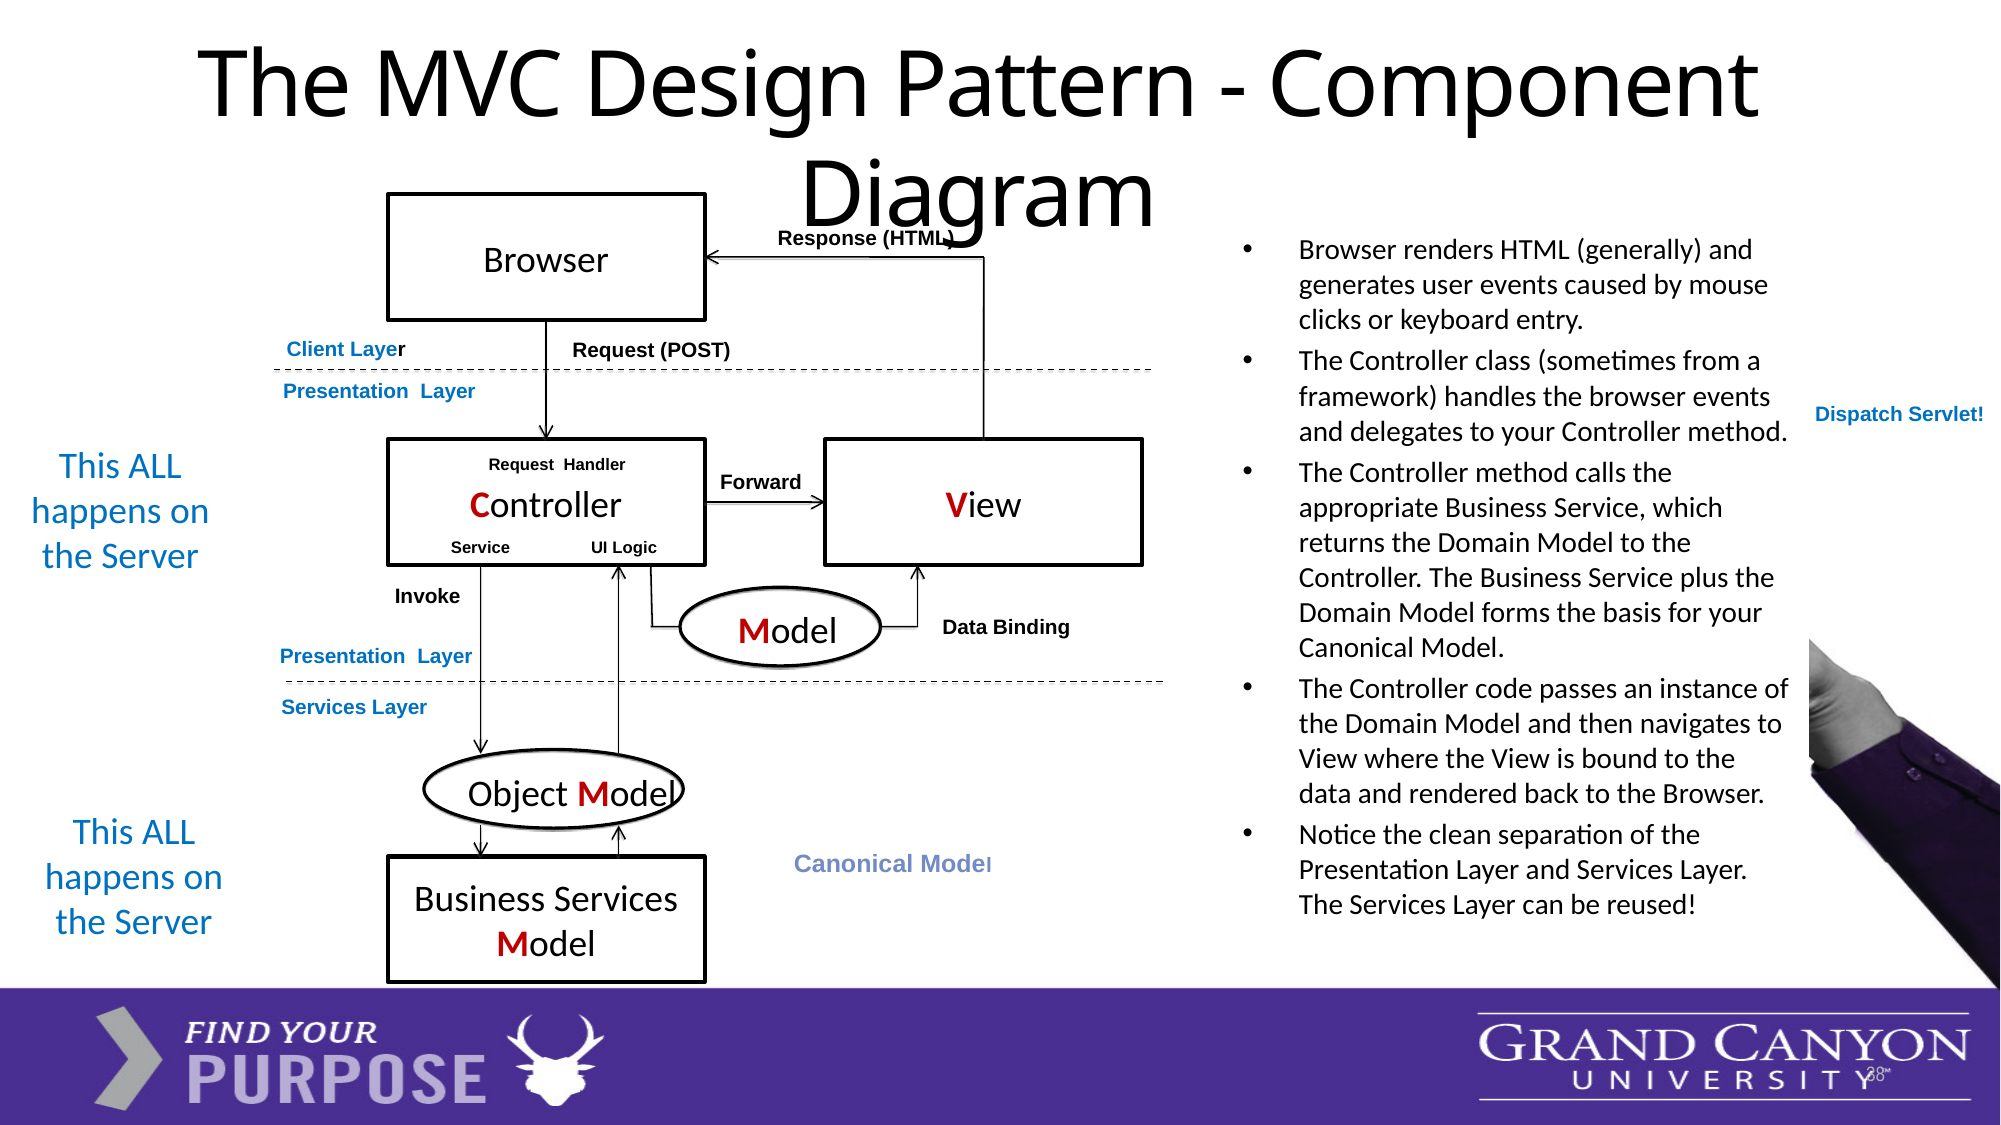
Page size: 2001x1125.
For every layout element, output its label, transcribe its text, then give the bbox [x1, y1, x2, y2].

text_box This ALL happens on the Server [10, 433, 231, 584]
text_box This ALL happens on the Server [24, 799, 244, 950]
text_box Dispatch Servlet! [1800, 393, 2000, 433]
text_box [263, 193, 1166, 983]
picture [0, 0, 2001, 1125]
list Browser renders HTML (generally) and generates user events caused by mouse clicks or keyboard entry. The Controller class (sometimes from a framework) handles the browser events and delegates to your Controller method. The Controller method calls the appropriate Business Service, which returns the Domain Model to the Controller. The Business Service plus the Domain Model forms the basis for your Canonical Model. The Controller code passes an instance of the Domain Model and then navigates to View where the View is bound to the data and rendered back to the Browser. Notice the clean separation of the Presentation Layer and Services Layer. The Services Layer can be reused! [1227, 223, 1809, 975]
slide_number 38 [1433, 1042, 1900, 1103]
title The MVC Design Pattern - Component Diagram [10, 40, 1946, 229]
